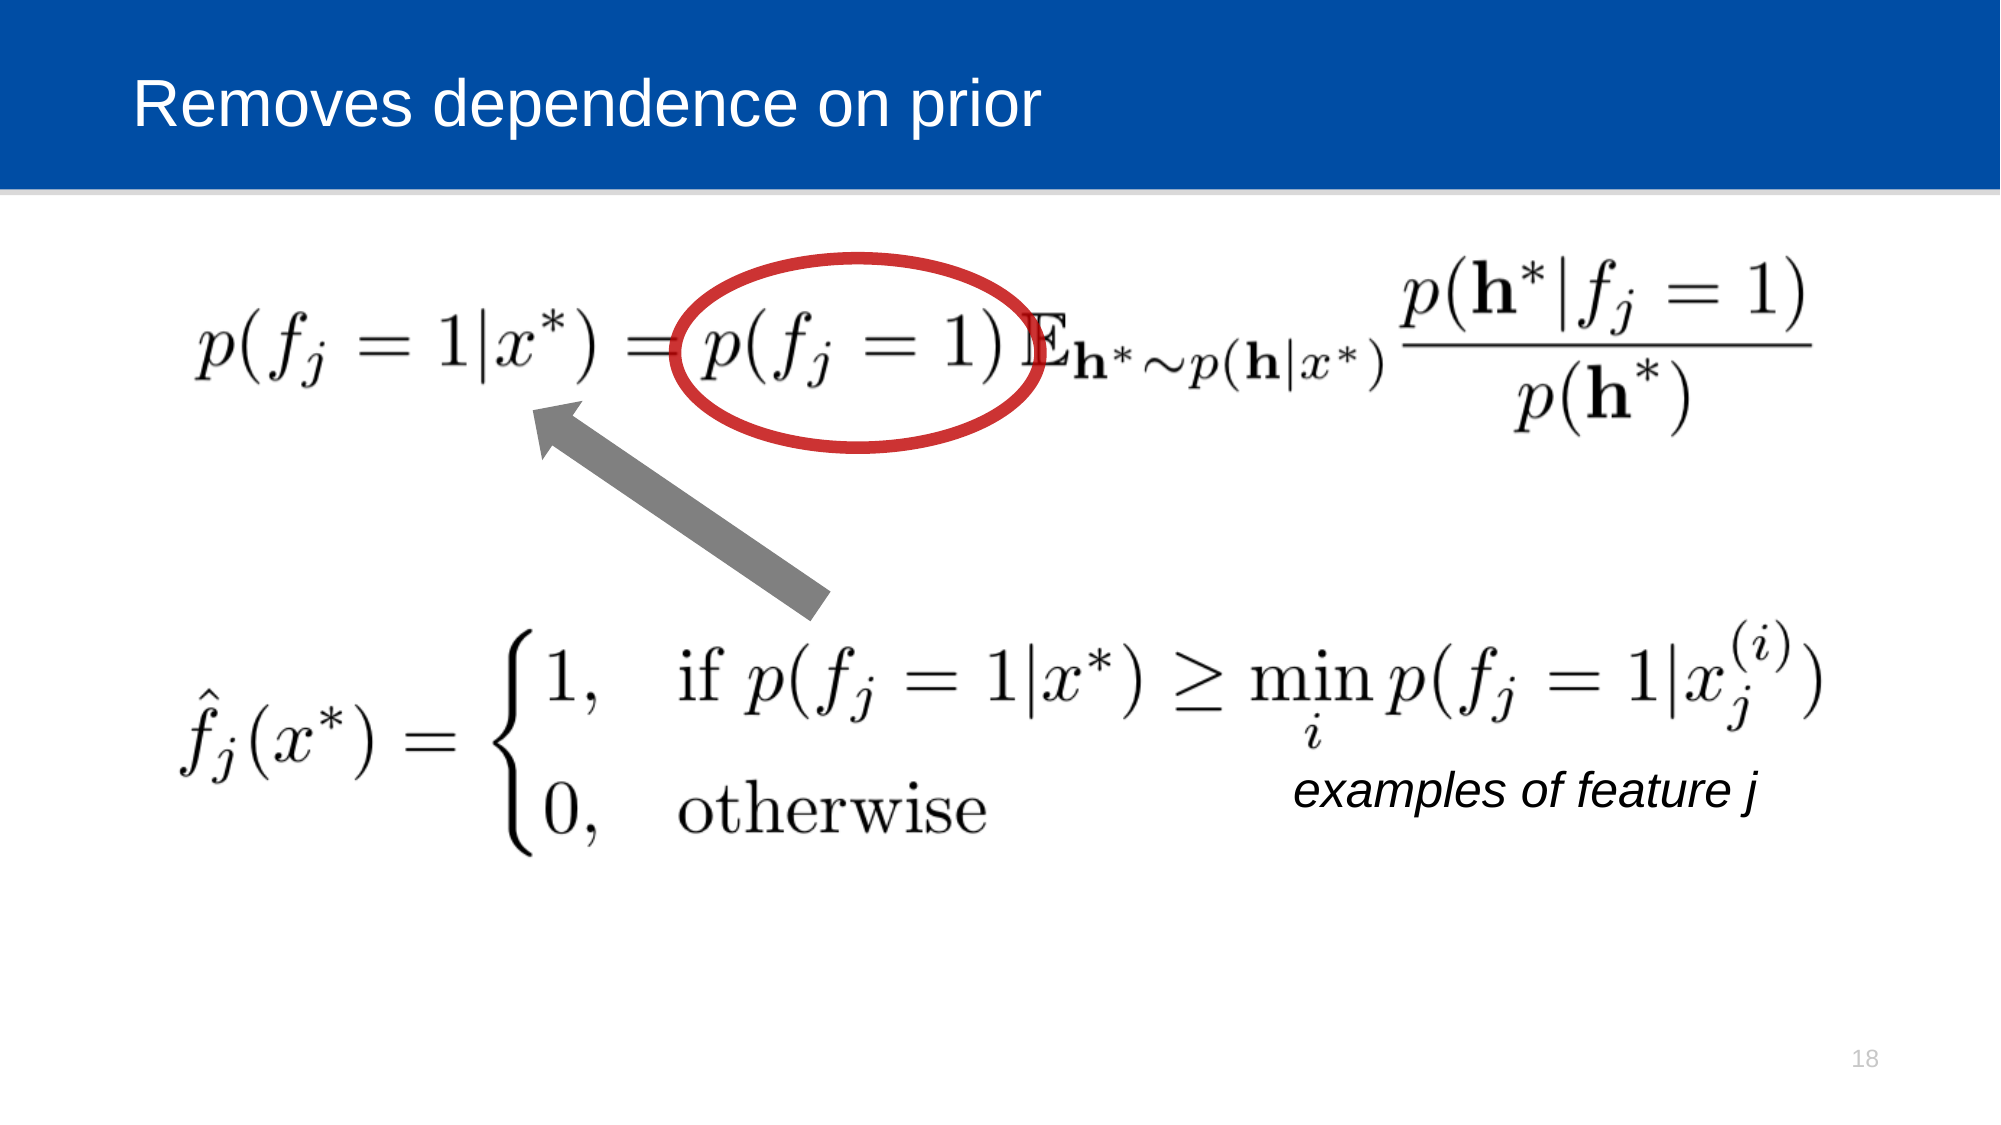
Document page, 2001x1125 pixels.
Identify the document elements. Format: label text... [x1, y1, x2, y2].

text_box [567, 458, 833, 593]
text_box [539, 458, 547, 463]
picture [174, 246, 1826, 448]
picture [149, 593, 1851, 876]
slide_number 17 [1444, 1027, 1895, 1088]
title Removes dependence on prior [117, 24, 1898, 176]
